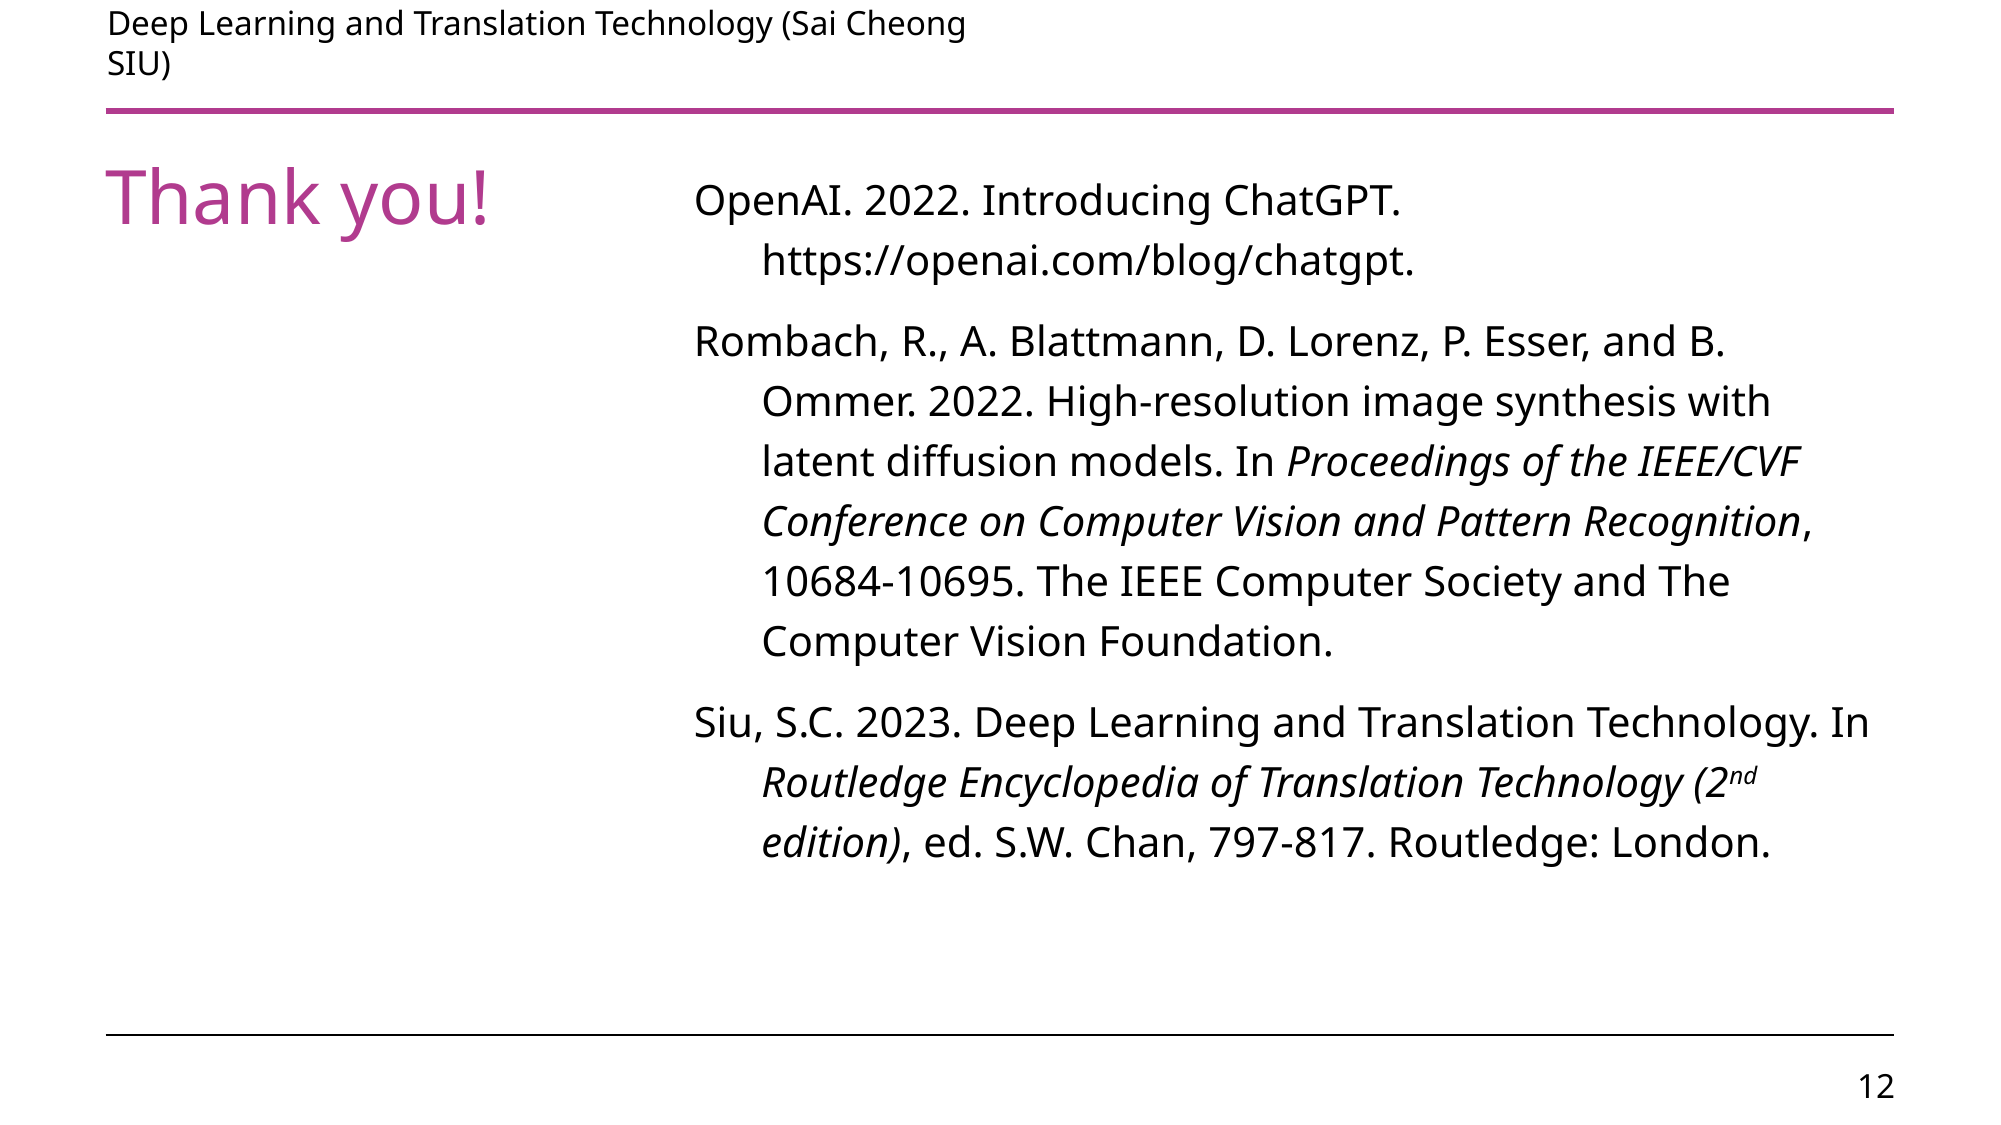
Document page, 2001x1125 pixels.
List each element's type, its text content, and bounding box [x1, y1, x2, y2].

list OpenAI. 2022. Introducing ChatGPT. https://openai.com/blog/chatgpt. Rombach, R., A. Blattmann, D. Lorenz, P. Esser, and B. Ommer. 2022. High-resolution image synthesis with latent diffusion models. In Proceedings of the IEEE/CVF Conference on Computer Vision and Pattern Recognition, 10684-10695. The IEEE Computer Society and The Computer Vision Foundation. Siu, S.C. 2023. Deep Learning and Translation Technology. In Routledge Encyclopedia of Translation Technology (2nd edition), ed. S.W. Chan, 797-817. Routledge: London. [678, 156, 1892, 994]
footer Deep Learning and Translation Technology (Sai Cheong SIU) [92, 20, 1038, 90]
title Thank you! [90, 156, 678, 563]
slide_number 12 [1757, 1057, 1910, 1109]
